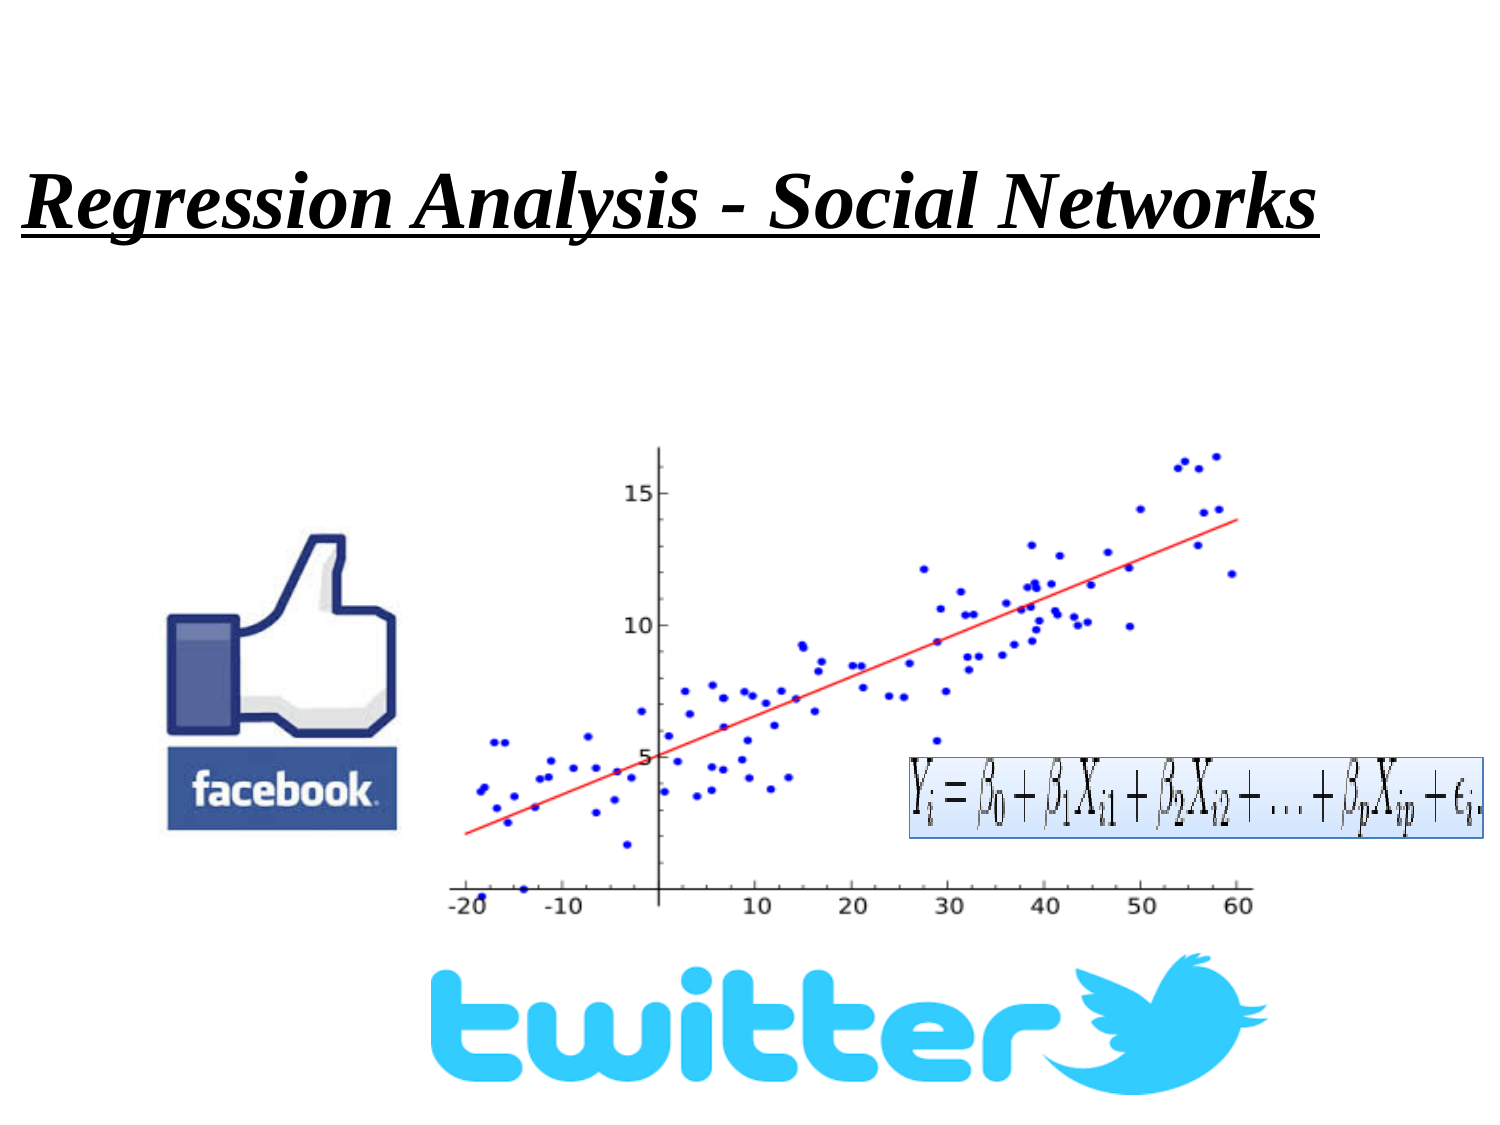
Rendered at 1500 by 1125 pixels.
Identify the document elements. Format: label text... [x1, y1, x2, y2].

picture [158, 526, 405, 838]
picture [431, 433, 1483, 929]
picture [10, 152, 208, 351]
title Regression Analysis - Social Networks [6, 81, 1494, 392]
picture [431, 953, 1269, 1095]
